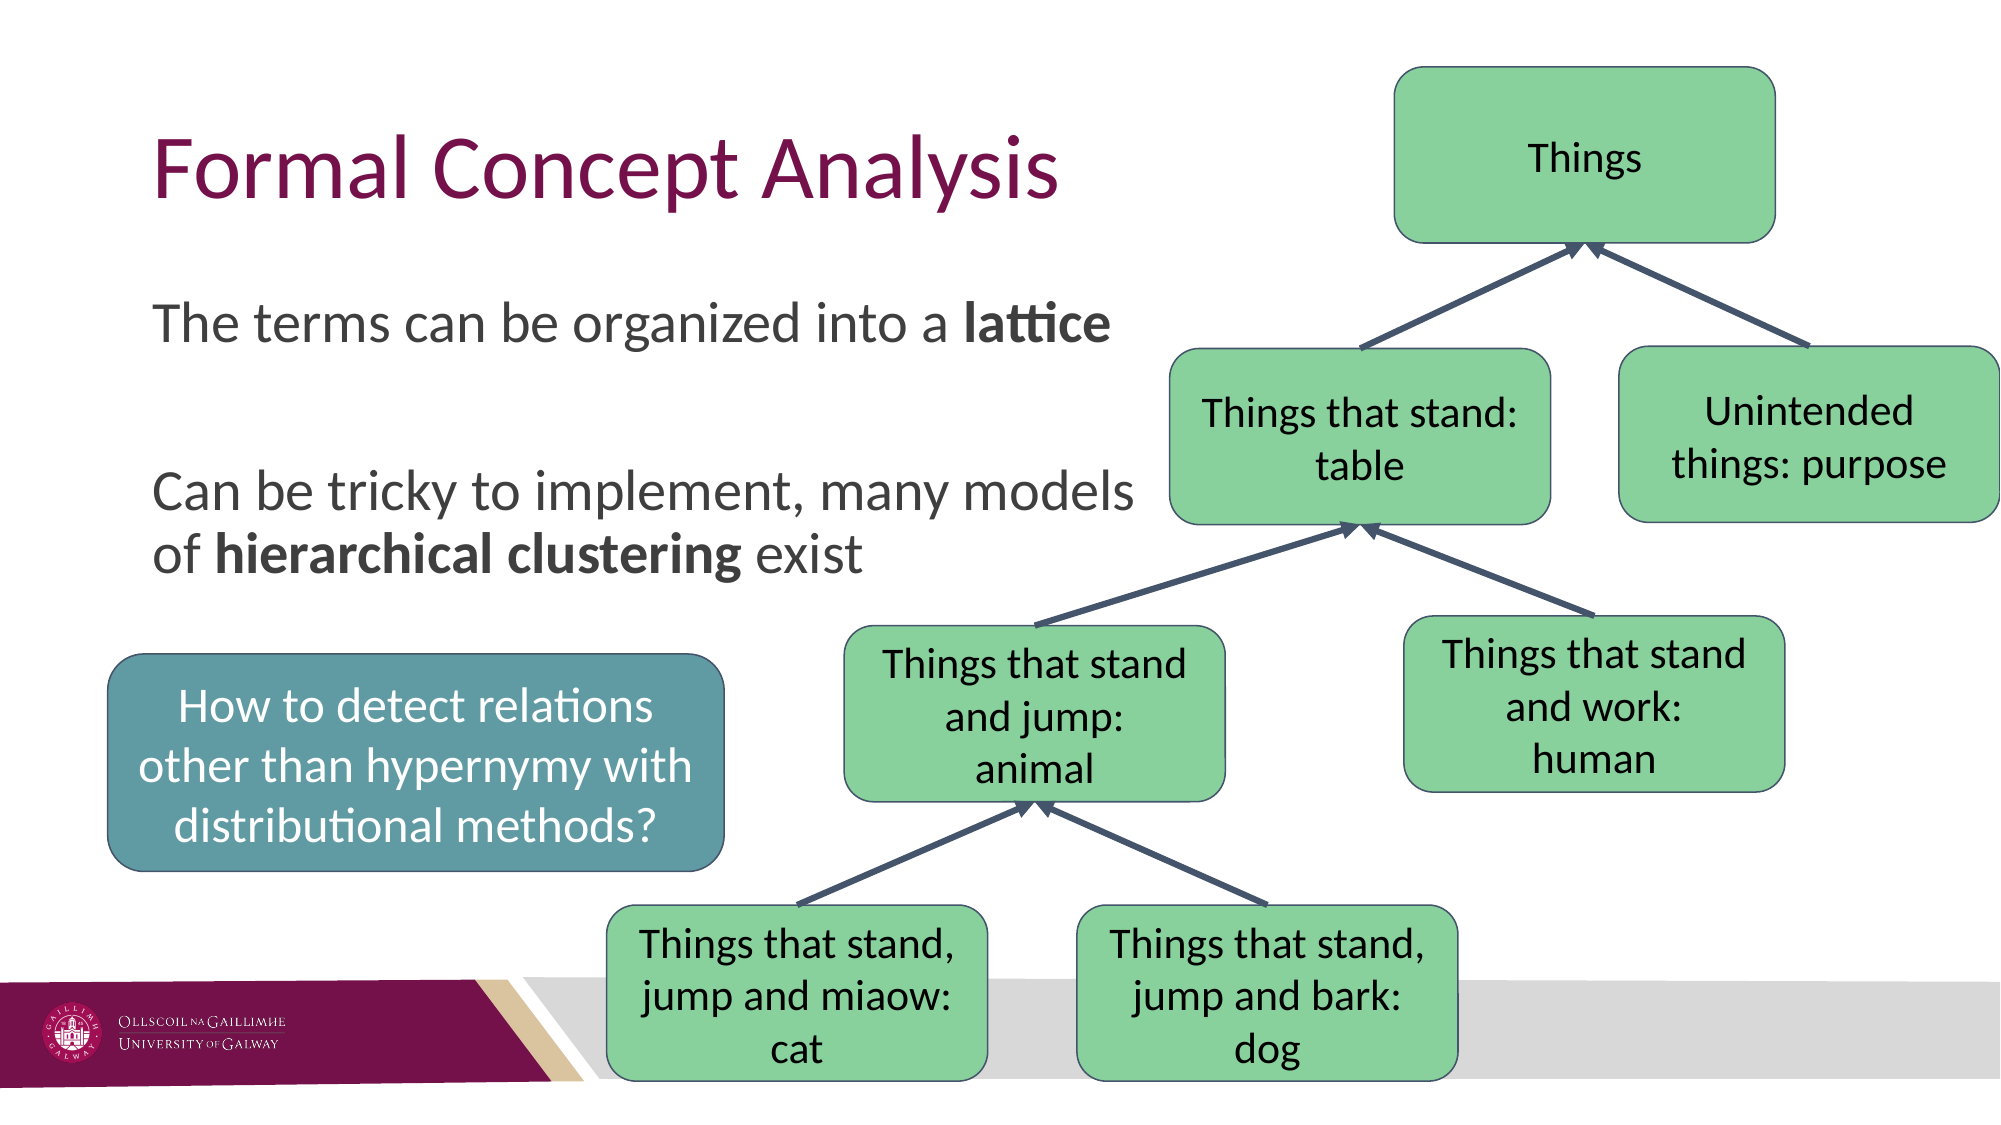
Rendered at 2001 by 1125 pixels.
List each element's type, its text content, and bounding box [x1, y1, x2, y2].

text_box Things that stand and work: human [1403, 615, 1785, 793]
text_box Things that stand, jump and bark: dog [1076, 905, 1459, 1082]
text_box Things that stand: table [1169, 348, 1551, 523]
text_box How to detect relations other than hypernymy with distributional methods? [107, 653, 725, 872]
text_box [1034, 801, 1268, 906]
text_box Unintended things: purpose [1618, 346, 2000, 523]
list The terms can be organized into a lattice Can be tricky to implement, many models of hierarchical clustering exist [137, 277, 1156, 630]
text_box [1359, 524, 1595, 617]
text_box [1584, 242, 1810, 347]
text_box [1034, 524, 1360, 626]
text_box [796, 801, 1033, 906]
picture [42, 1002, 285, 1063]
text_box Things that stand, jump and miaow: cat [606, 905, 988, 1082]
text_box Things [1394, 66, 1776, 241]
text_box Things that stand and jump: animal [844, 625, 1226, 800]
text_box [1359, 242, 1583, 349]
title Formal Concept Analysis [137, 59, 1863, 278]
